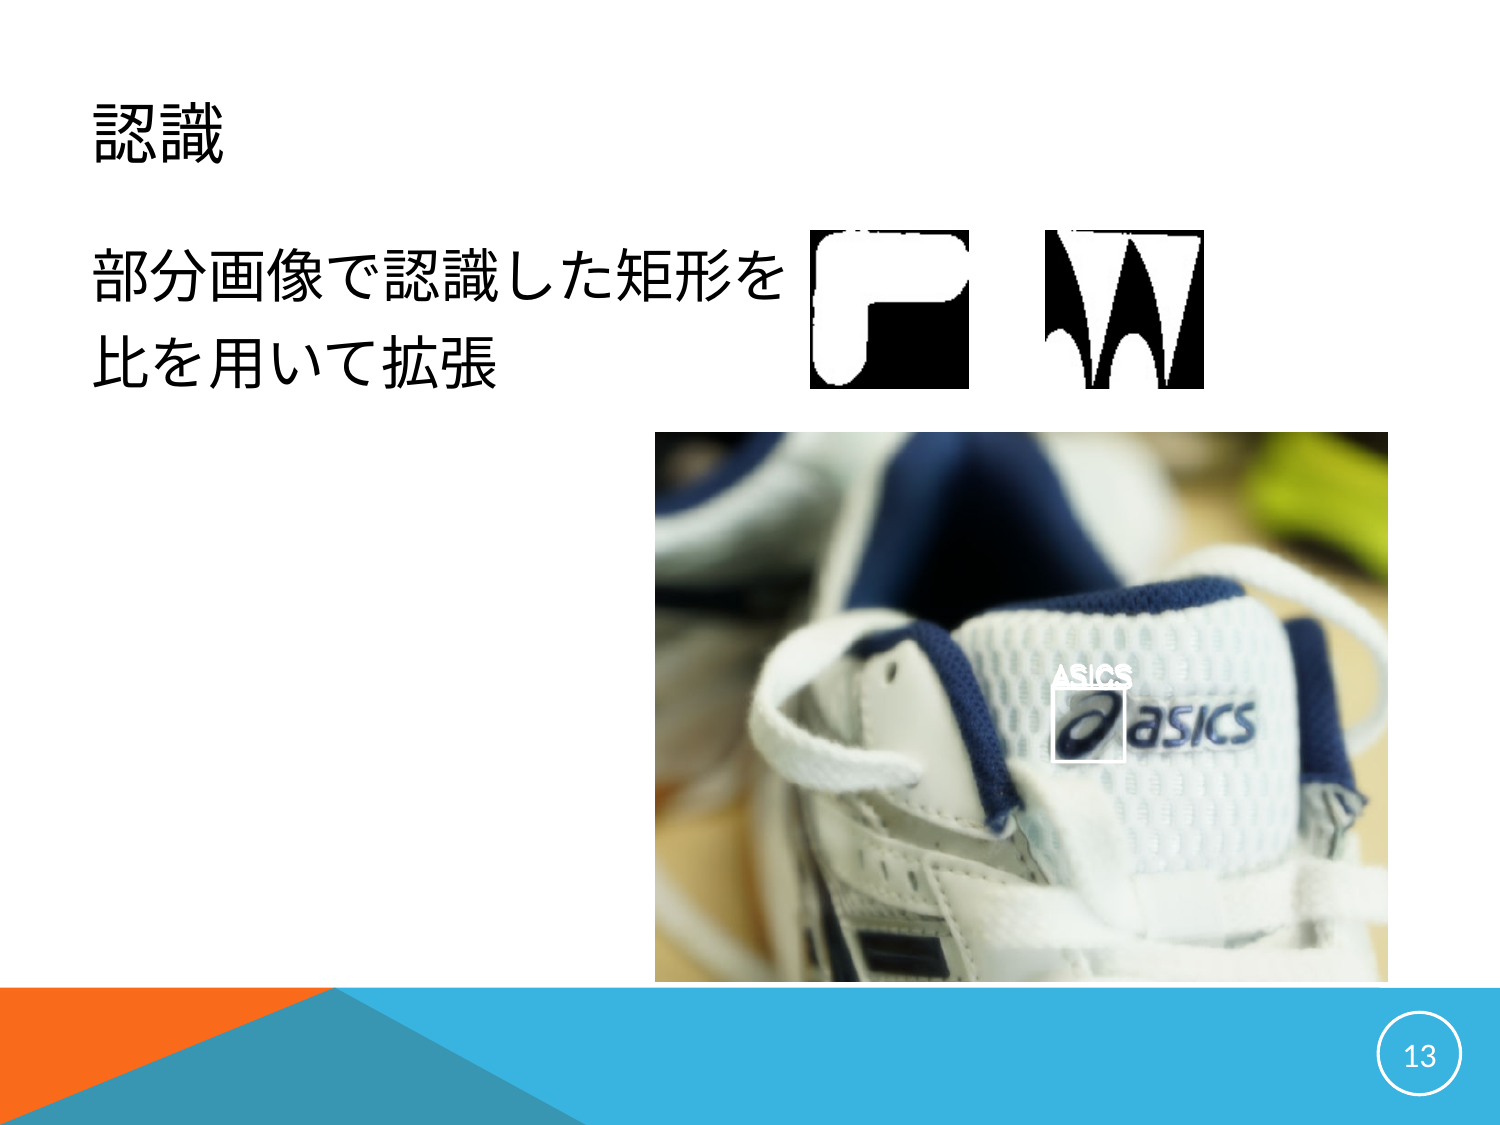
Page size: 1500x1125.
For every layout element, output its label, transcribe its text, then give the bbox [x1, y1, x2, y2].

title 認識 [76, 42, 1424, 220]
picture [1045, 230, 1204, 389]
list 部分画像で認識した矩形を 比を用いて拡張 [76, 231, 1424, 965]
slide_number 12 [1376, 1010, 1463, 1097]
picture [810, 230, 969, 389]
picture [655, 432, 1389, 983]
